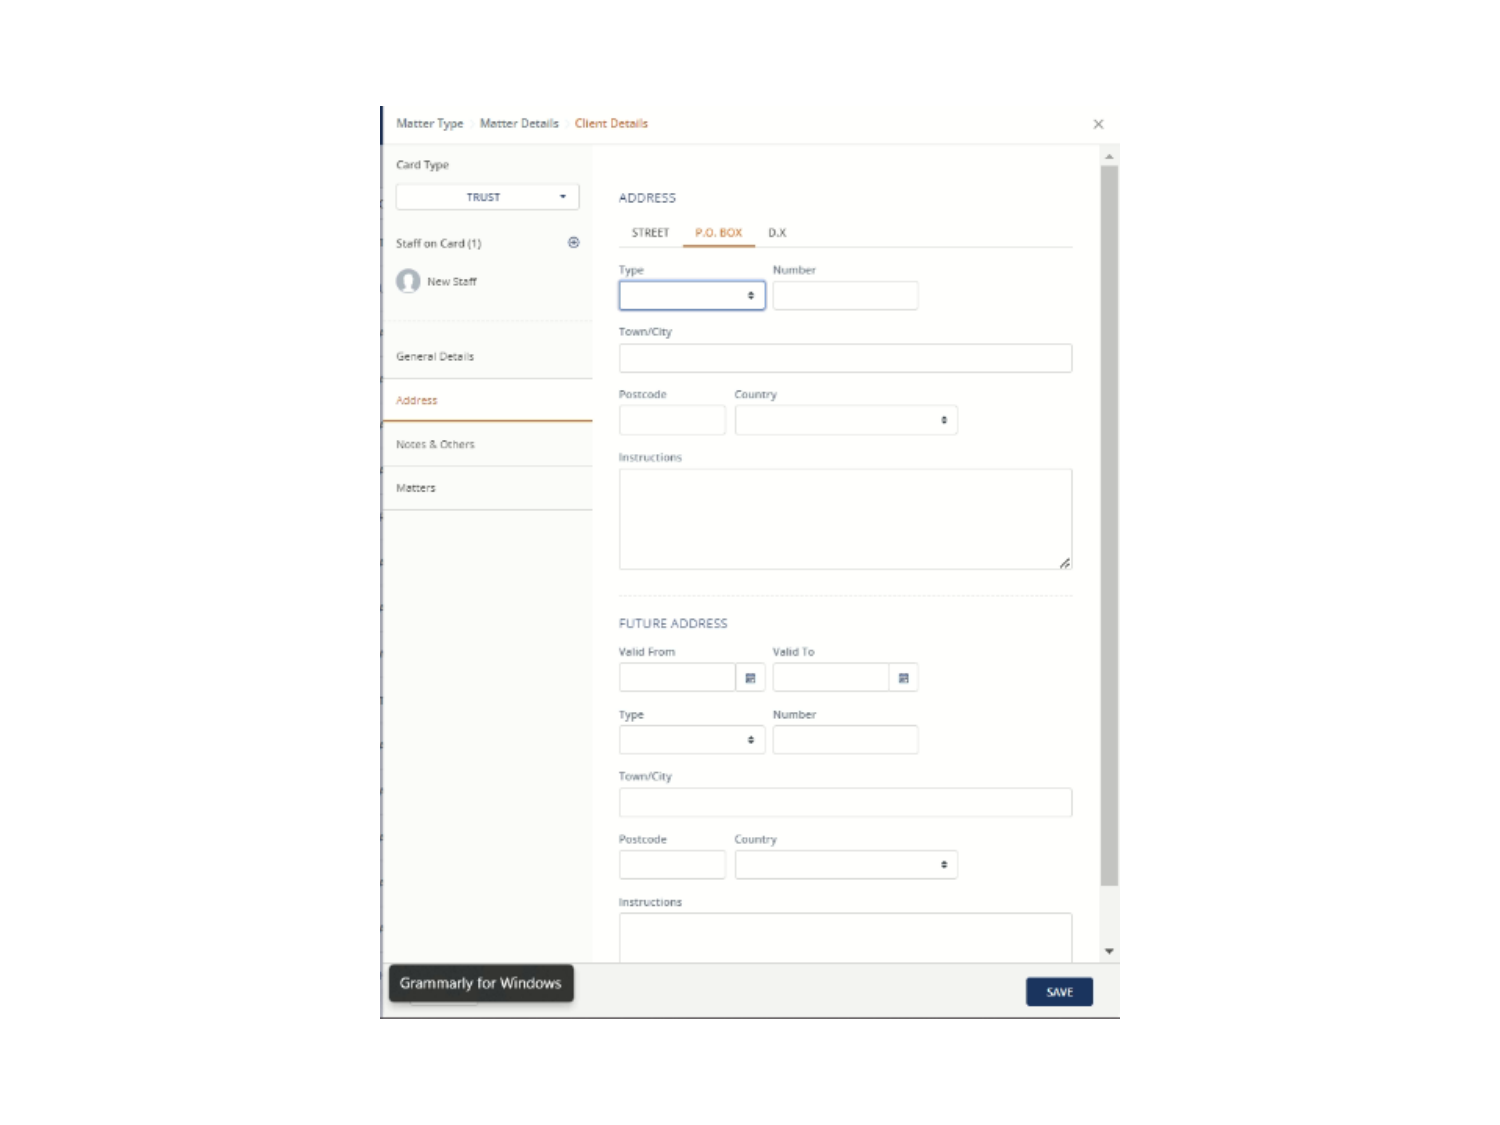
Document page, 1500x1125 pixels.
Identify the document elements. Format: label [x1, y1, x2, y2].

picture [380, 105, 1120, 1019]
